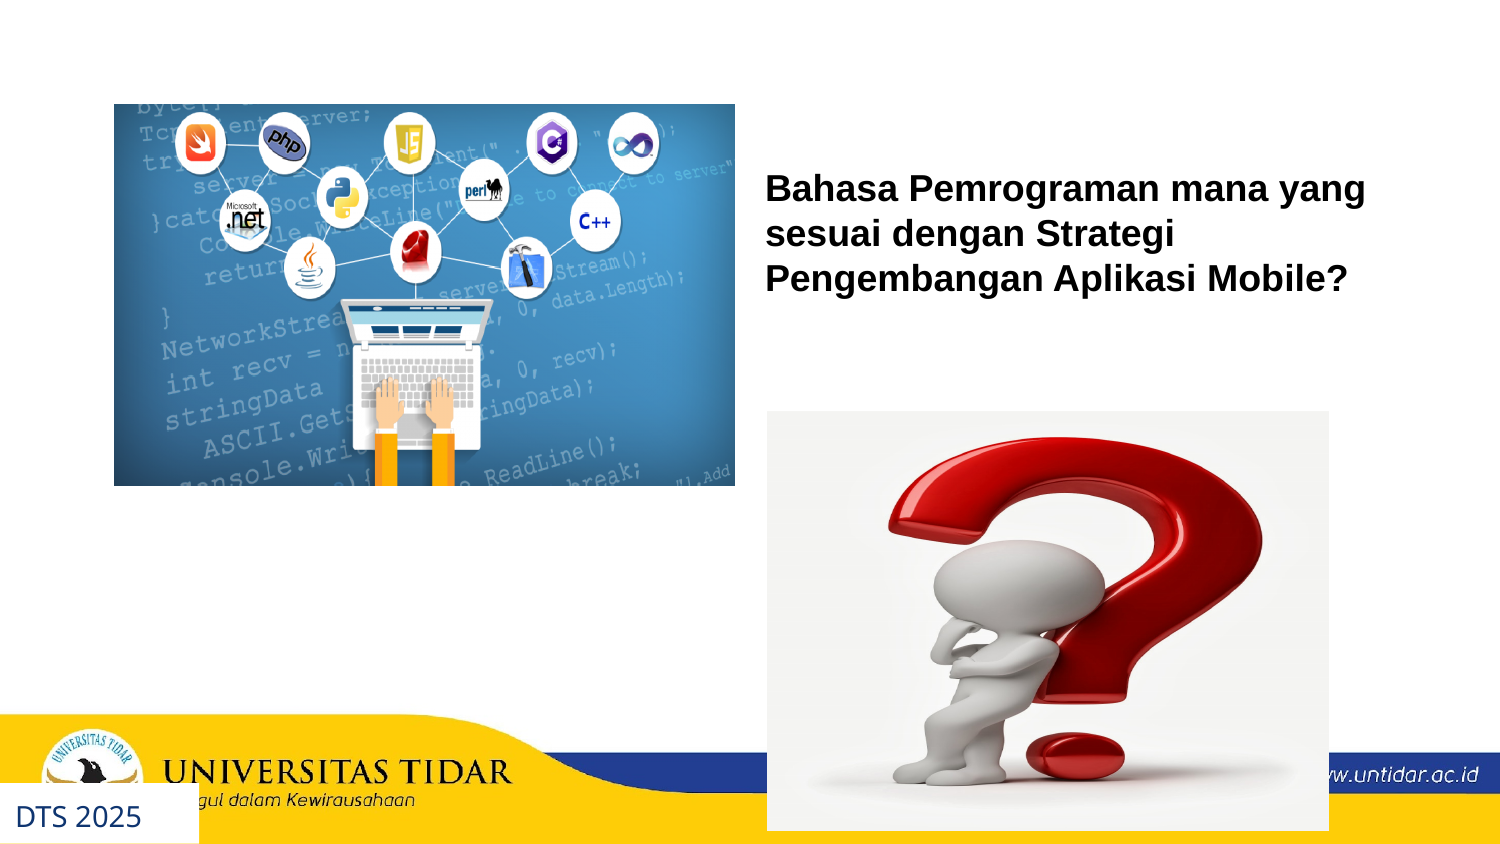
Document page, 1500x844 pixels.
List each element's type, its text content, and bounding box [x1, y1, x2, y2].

picture [0, 0, 1500, 844]
text_box Bahasa Pemrograman mana yang sesuai dengan Strategi Pengembangan Aplikasi Mobile? [750, 111, 1443, 351]
text_box DTS 2025 [0, 783, 200, 844]
